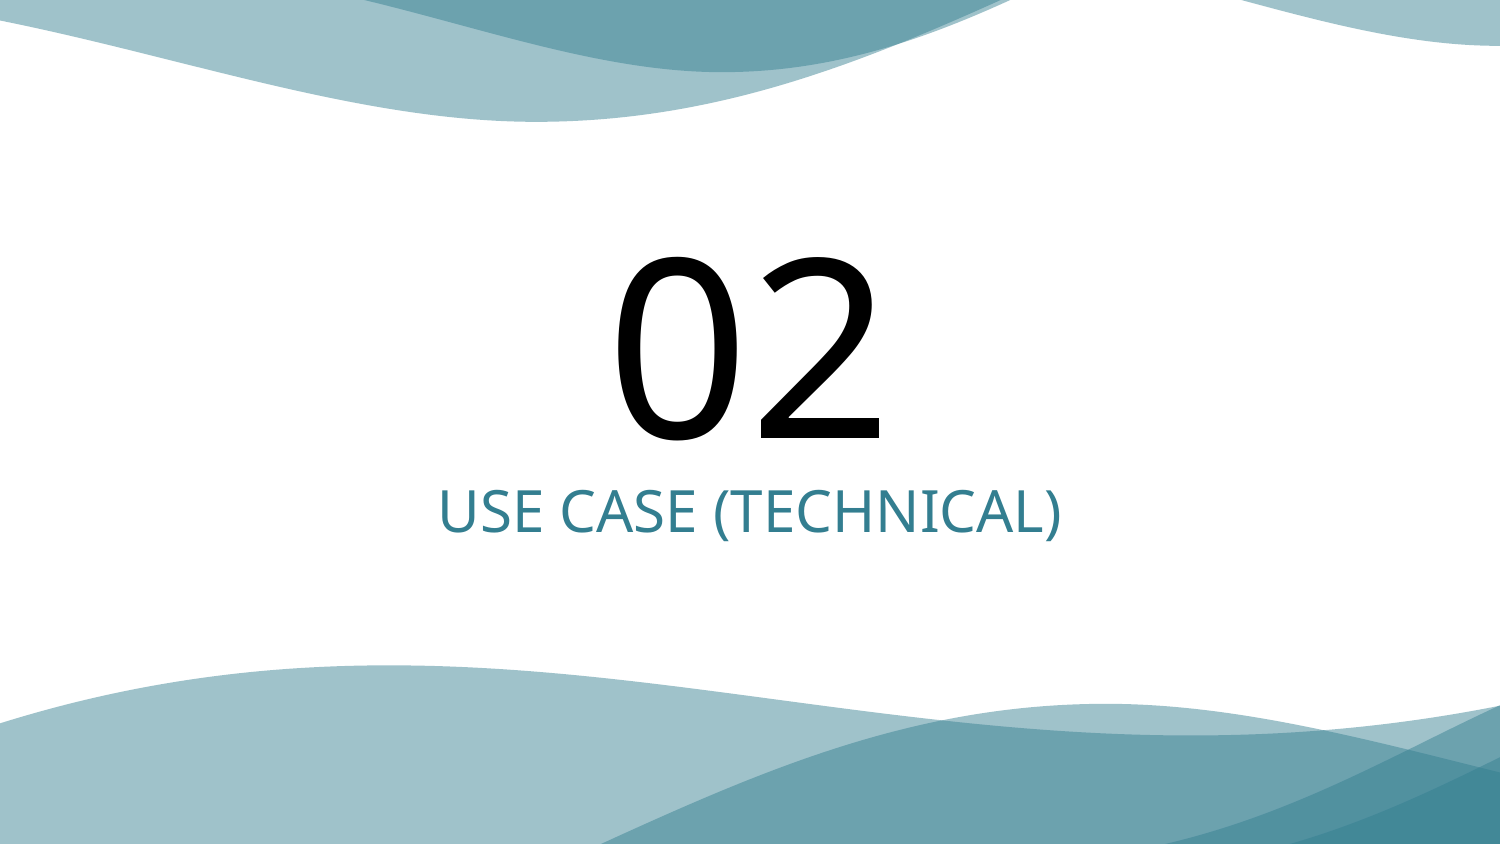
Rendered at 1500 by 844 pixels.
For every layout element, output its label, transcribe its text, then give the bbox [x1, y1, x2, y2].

title 02 [118, 181, 1382, 504]
title USE CASE (TECHNICAL) [235, 459, 1265, 628]
